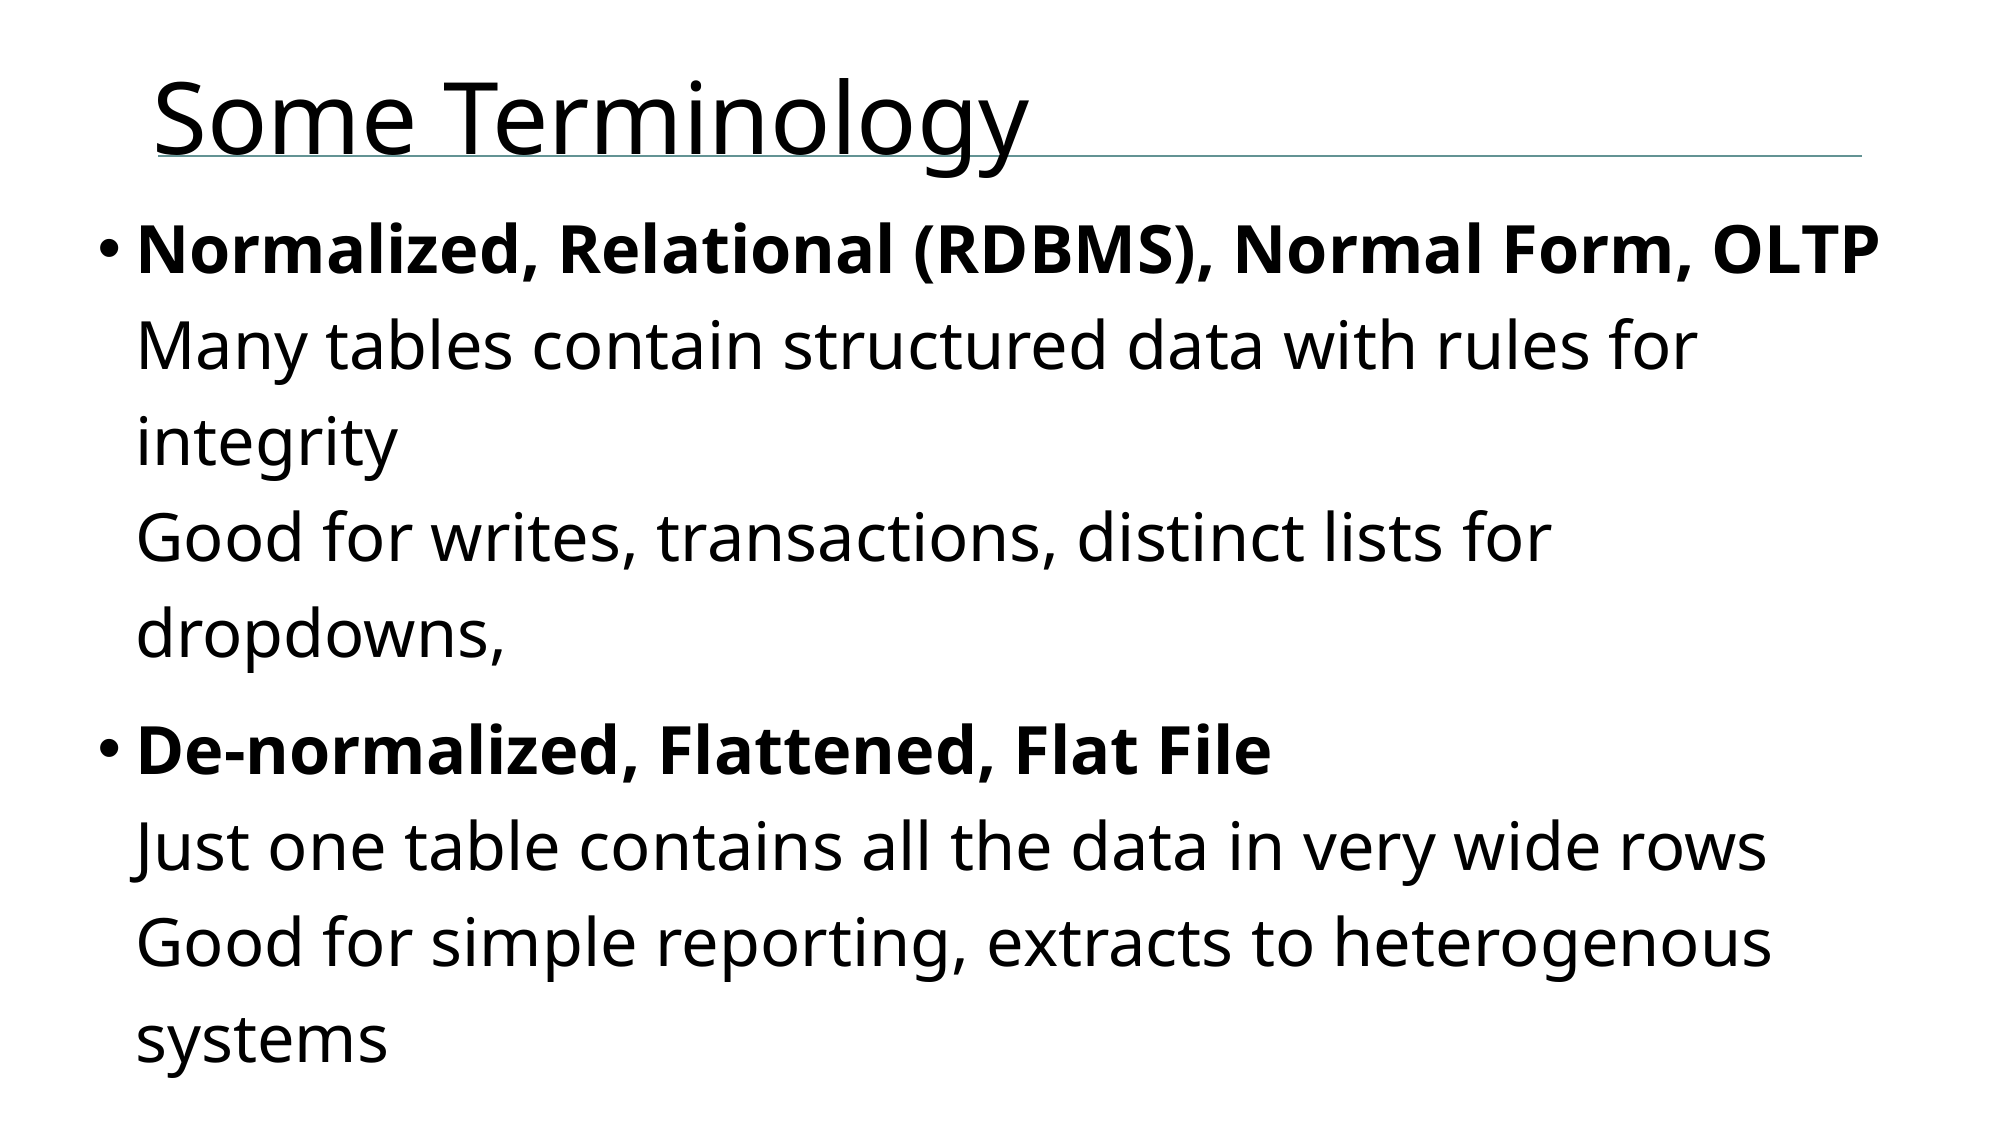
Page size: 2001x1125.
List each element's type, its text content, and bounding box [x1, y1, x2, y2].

list Normalized, Relational (RDBMS), Normal Form, OLTP Many tables contain structured data with rules for integrity Good for writes, transactions, distinct lists for dropdowns, De-normalized, Flattened, Flat File Just one table contains all the data in very wide rows Good for simple reporting, extracts to heterogenous systems Dimensional, Data Cube, Star Schema, OLAP Many tables contain data formatted for massive reads Good for complex reporting, pre-calculated aggregation [82, 183, 1913, 1049]
title Some Terminology [137, 59, 1863, 183]
